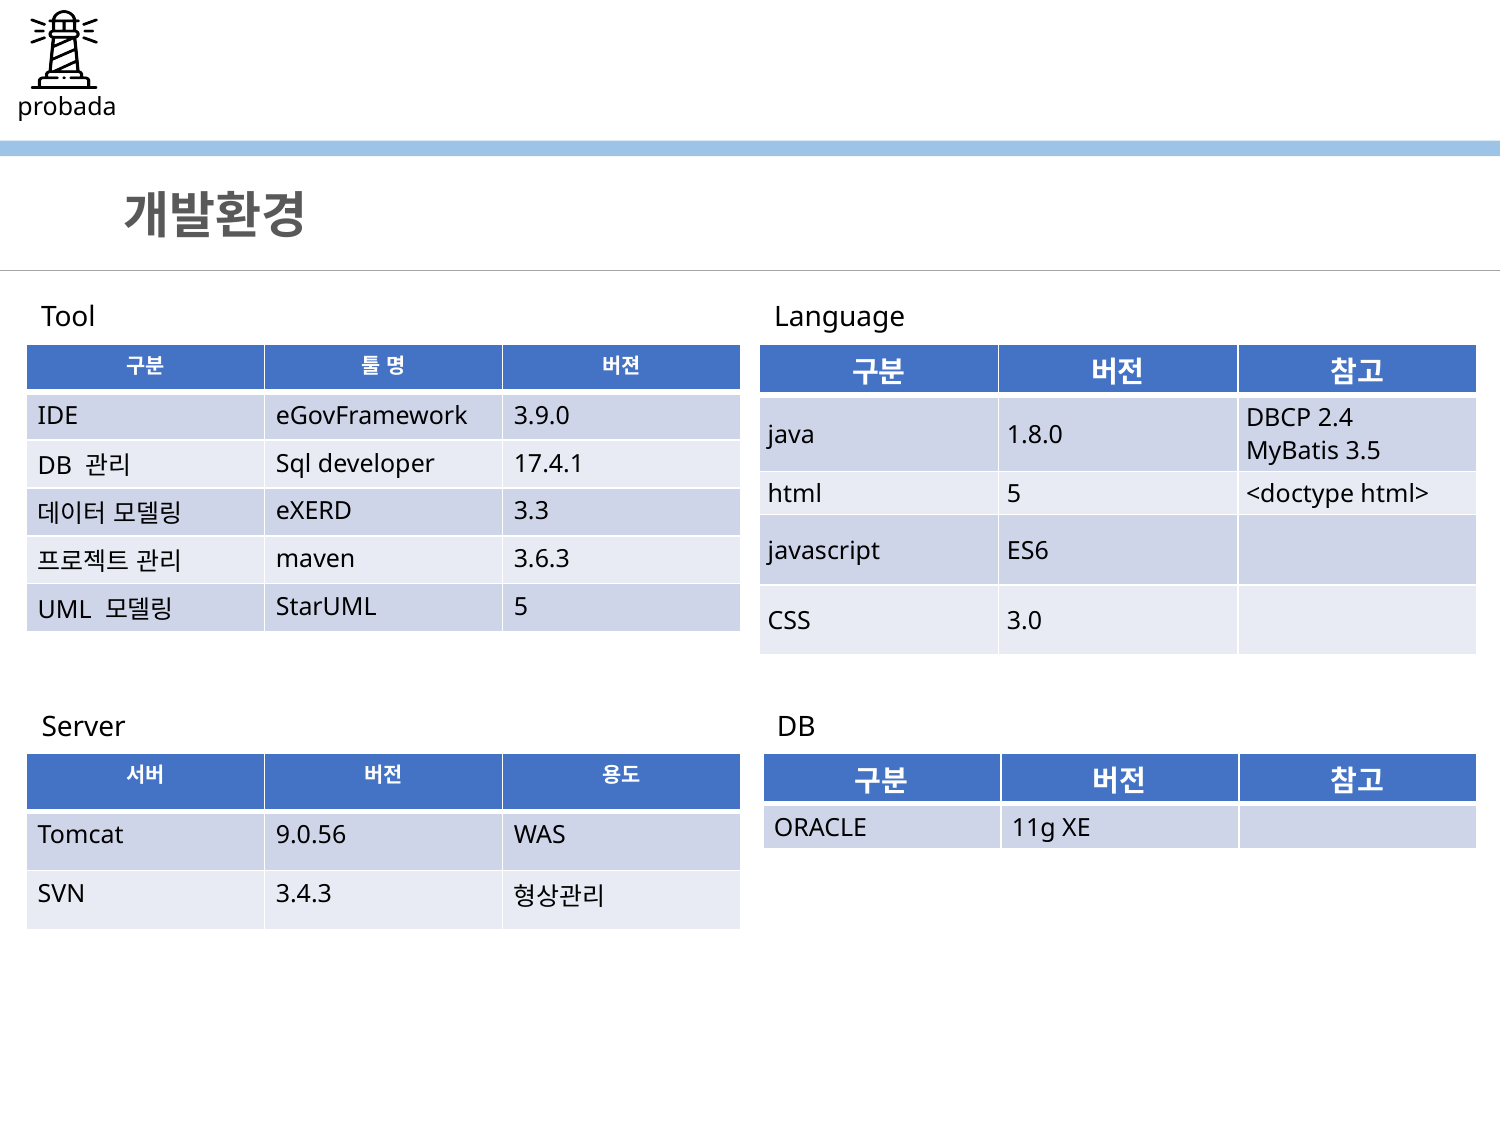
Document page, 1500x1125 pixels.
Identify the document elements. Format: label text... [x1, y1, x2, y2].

table_cell CSS [760, 586, 998, 654]
table_header 구분 [764, 754, 1000, 801]
text_box Tool [26, 290, 111, 339]
table_header 툴 명 [265, 345, 502, 389]
table_header 버전 [265, 754, 502, 809]
table_cell Tomcat [27, 814, 264, 870]
table_cell [1239, 586, 1476, 654]
table_cell [1240, 806, 1476, 848]
table_header 용도 [503, 754, 740, 809]
table_cell UML 모델링 [27, 584, 264, 631]
table_cell javascript [760, 515, 998, 584]
table_header 버전 [999, 345, 1237, 392]
table_cell [1239, 515, 1476, 584]
table_header 구분 [27, 345, 264, 389]
text_box Server [26, 700, 141, 750]
table_header 참고 [1240, 754, 1476, 801]
table_cell 9.0.56 [265, 814, 502, 870]
table_header 버전 [1002, 754, 1238, 801]
table_cell DB 관리 [27, 441, 264, 487]
table_cell 데이터 모델링 [27, 489, 264, 535]
table_cell 3.4.3 [265, 871, 502, 929]
table_cell 3.3 [503, 489, 740, 535]
table_cell maven [265, 537, 502, 583]
table_cell IDE [27, 395, 264, 439]
table_cell <doctype html> [1239, 472, 1476, 514]
table_header 서버 [27, 754, 264, 809]
table_cell 5 [503, 584, 740, 631]
table_cell eGovFramework [265, 395, 502, 439]
table_cell java [760, 398, 998, 471]
table_cell eXERD [265, 489, 502, 535]
table_header 구분 [760, 345, 998, 392]
table_cell ORACLE [764, 806, 1000, 848]
table_header 버젼 [503, 345, 740, 389]
table_cell ES6 [999, 515, 1237, 584]
table_cell WAS [503, 814, 740, 870]
table_cell 3.9.0 [503, 395, 740, 439]
table_cell StarUML [265, 584, 502, 631]
text_box DB [762, 700, 831, 750]
table_cell html [760, 472, 998, 514]
table_cell 17.4.1 [503, 441, 740, 487]
table_cell 프로젝트 관리 [27, 537, 264, 583]
table_cell 3.6.3 [503, 537, 740, 583]
table_cell 3.0 [999, 586, 1237, 654]
table_header 참고 [1239, 345, 1476, 392]
table_cell Sql developer [265, 441, 502, 487]
table_cell 1.8.0 [999, 398, 1237, 471]
table_cell SVN [27, 871, 264, 929]
table_cell 형상관리 [503, 871, 740, 929]
text_box [0, 140, 1500, 157]
picture [19, 10, 109, 89]
table_cell 11g XE [1002, 806, 1238, 848]
text_box Language [759, 290, 954, 339]
table_cell DBCP 2.4 MyBatis 3.5 [1239, 398, 1476, 471]
text_box 개발환경 [109, 175, 323, 251]
table_cell 5 [999, 472, 1237, 514]
